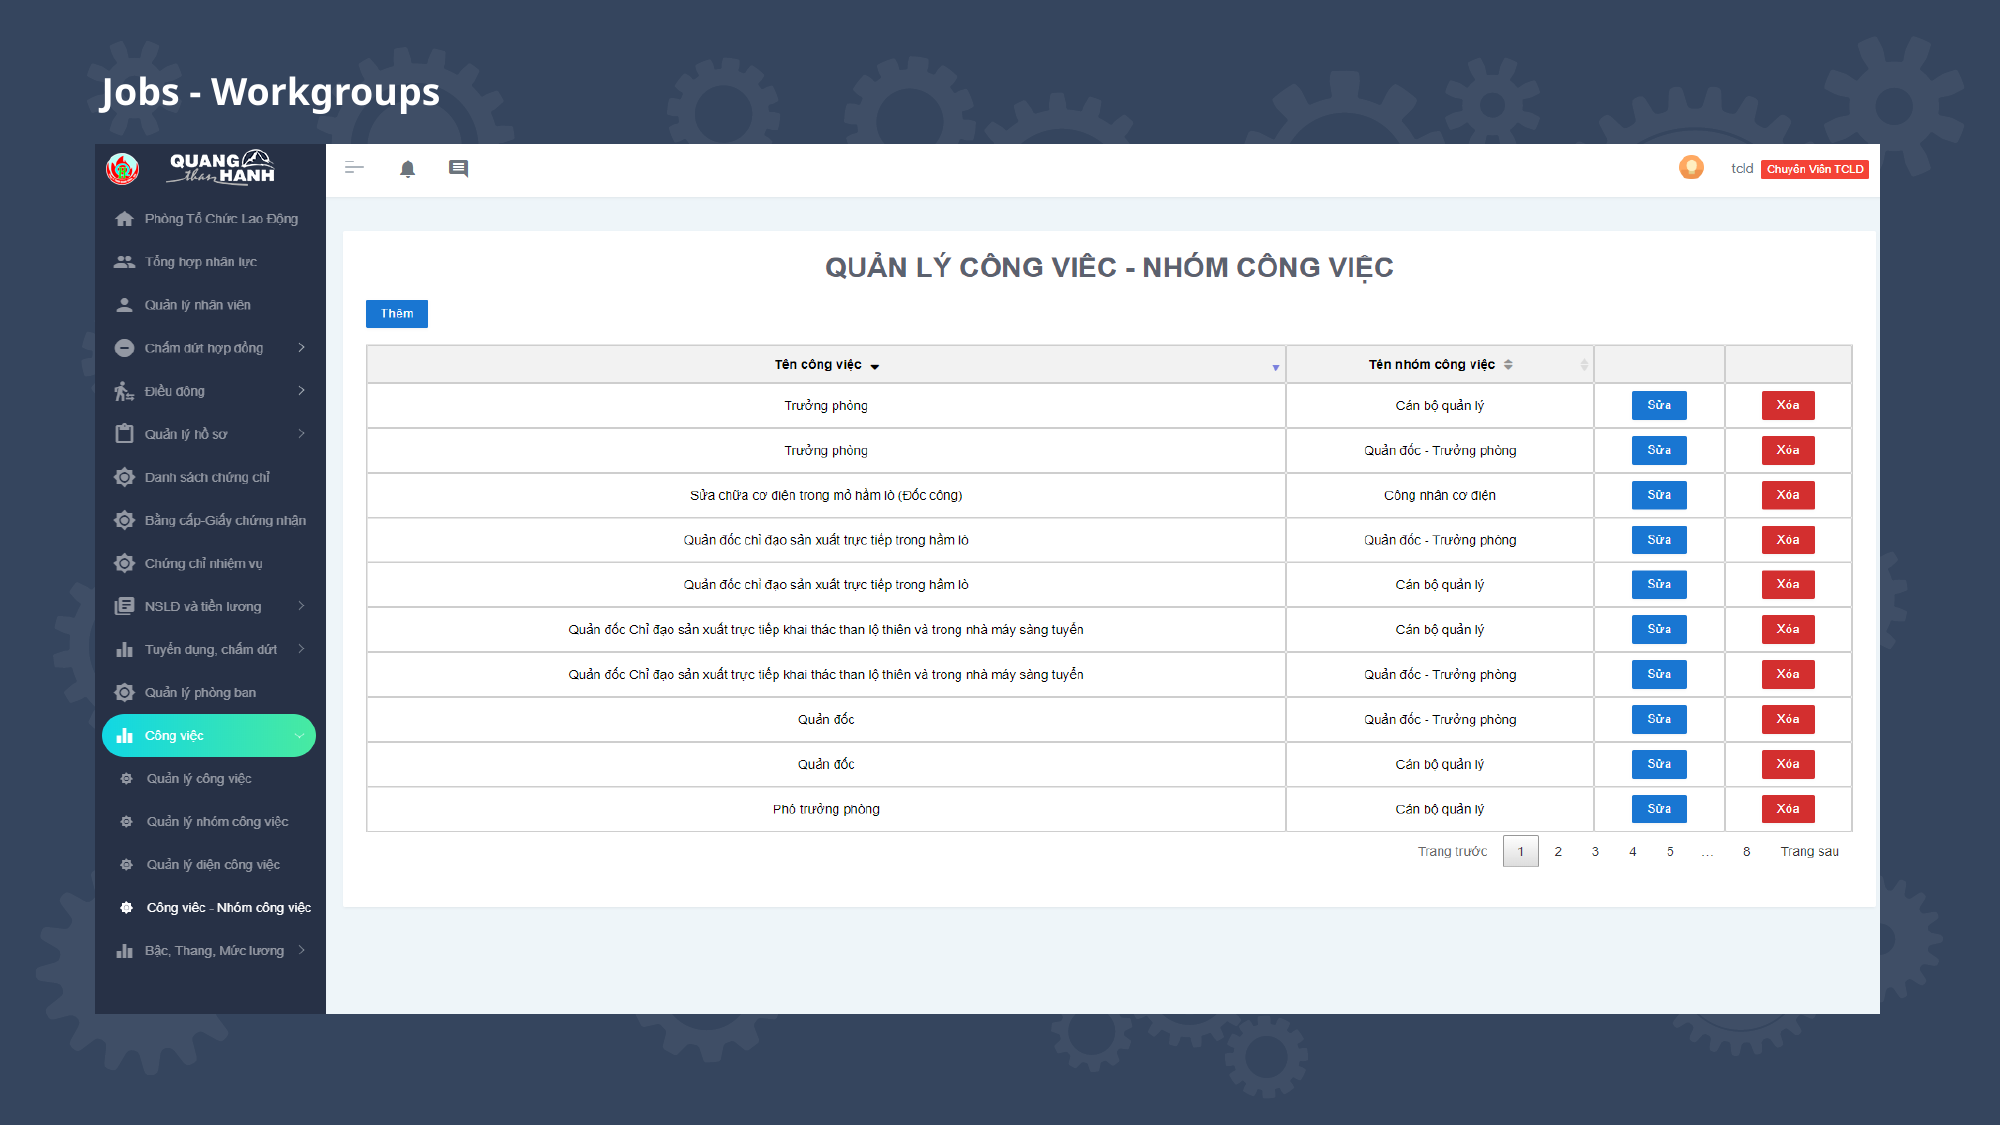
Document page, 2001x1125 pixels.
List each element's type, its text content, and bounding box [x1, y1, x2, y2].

picture [94, 144, 1880, 1014]
text_box Jobs - Workgroups [86, 60, 456, 121]
